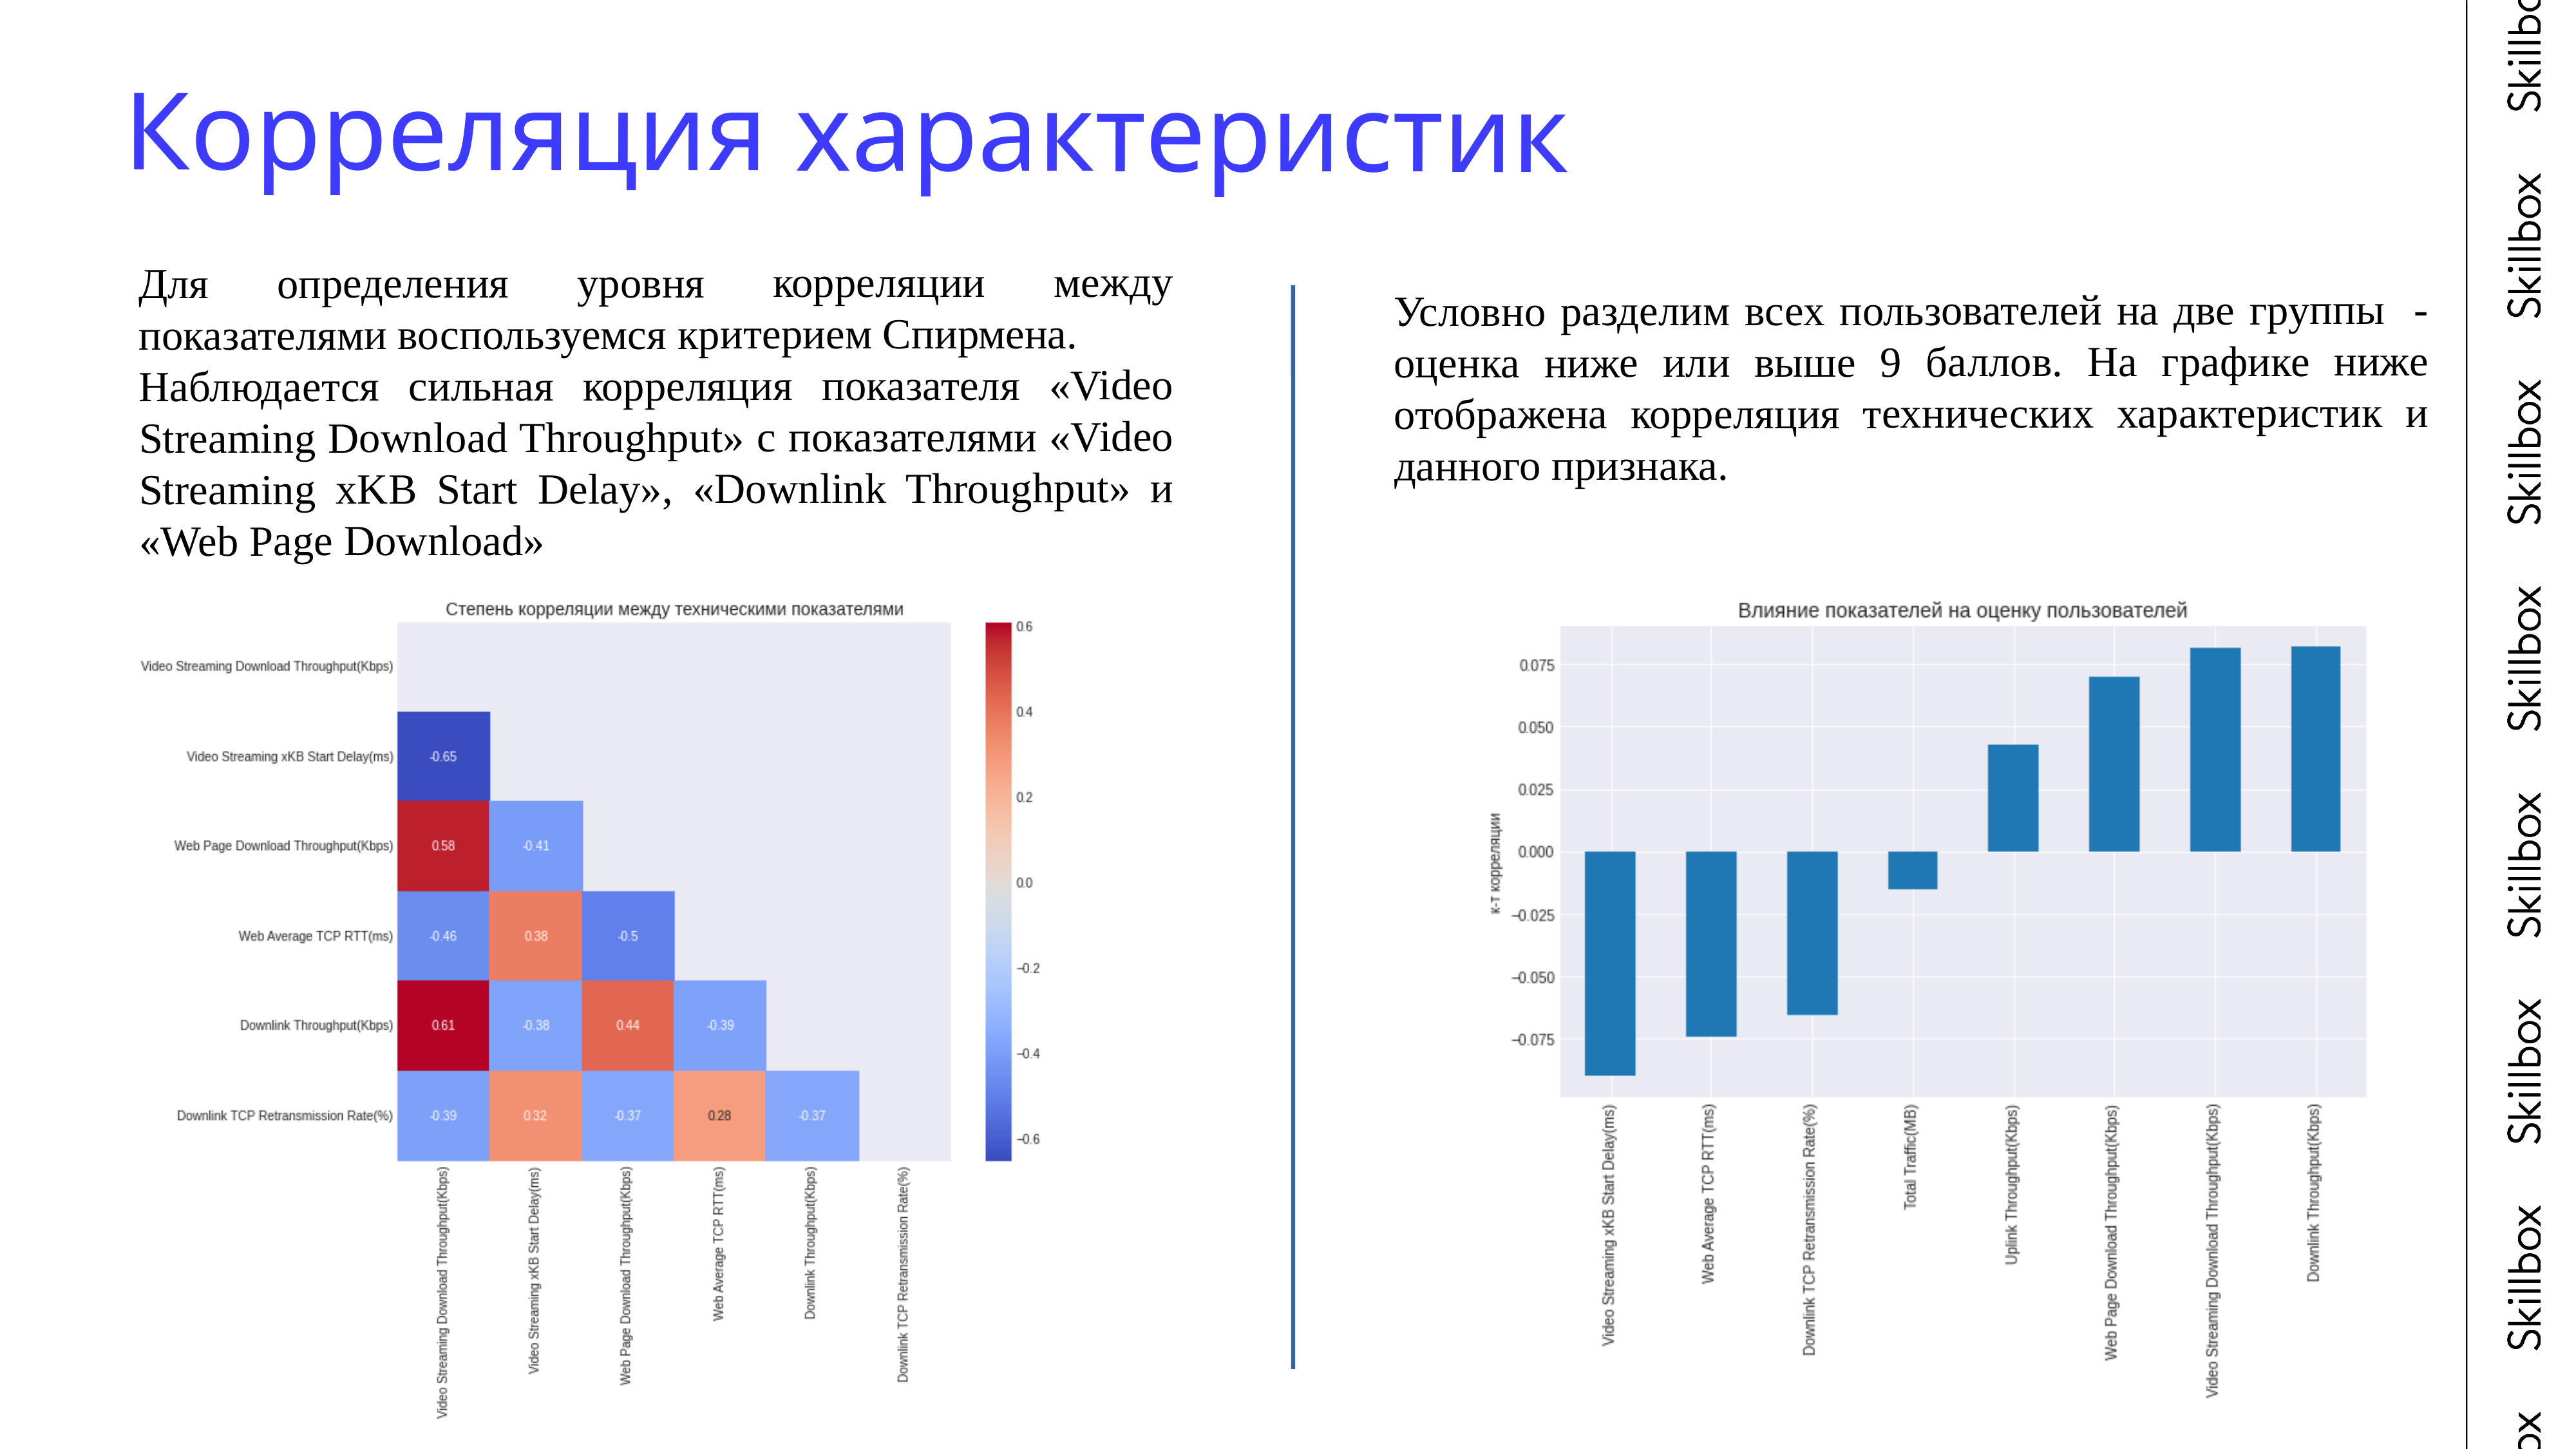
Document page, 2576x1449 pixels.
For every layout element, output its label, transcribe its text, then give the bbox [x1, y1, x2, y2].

picture [1479, 592, 2378, 1408]
picture [2465, 0, 2541, 1449]
text_box Для определения уровня корреляции между показателями воспользуемся критерием Спирмена. Наблюдается сильная корреляция показателя «Video Streaming Download Throughput» с показателями «Video Streaming xKB Start Delay», «Downlink Throughput» и «Web Page Download» [133, 247, 1180, 570]
text_box Корреляция характеристик [118, 57, 2434, 202]
text_box Условно разделим всех пользователей на две группы - оценка ниже или выше 9 баллов. На графике ниже отображена корреляция технических характеристик и данного признака. [1388, 274, 2435, 495]
picture [133, 592, 1050, 1426]
